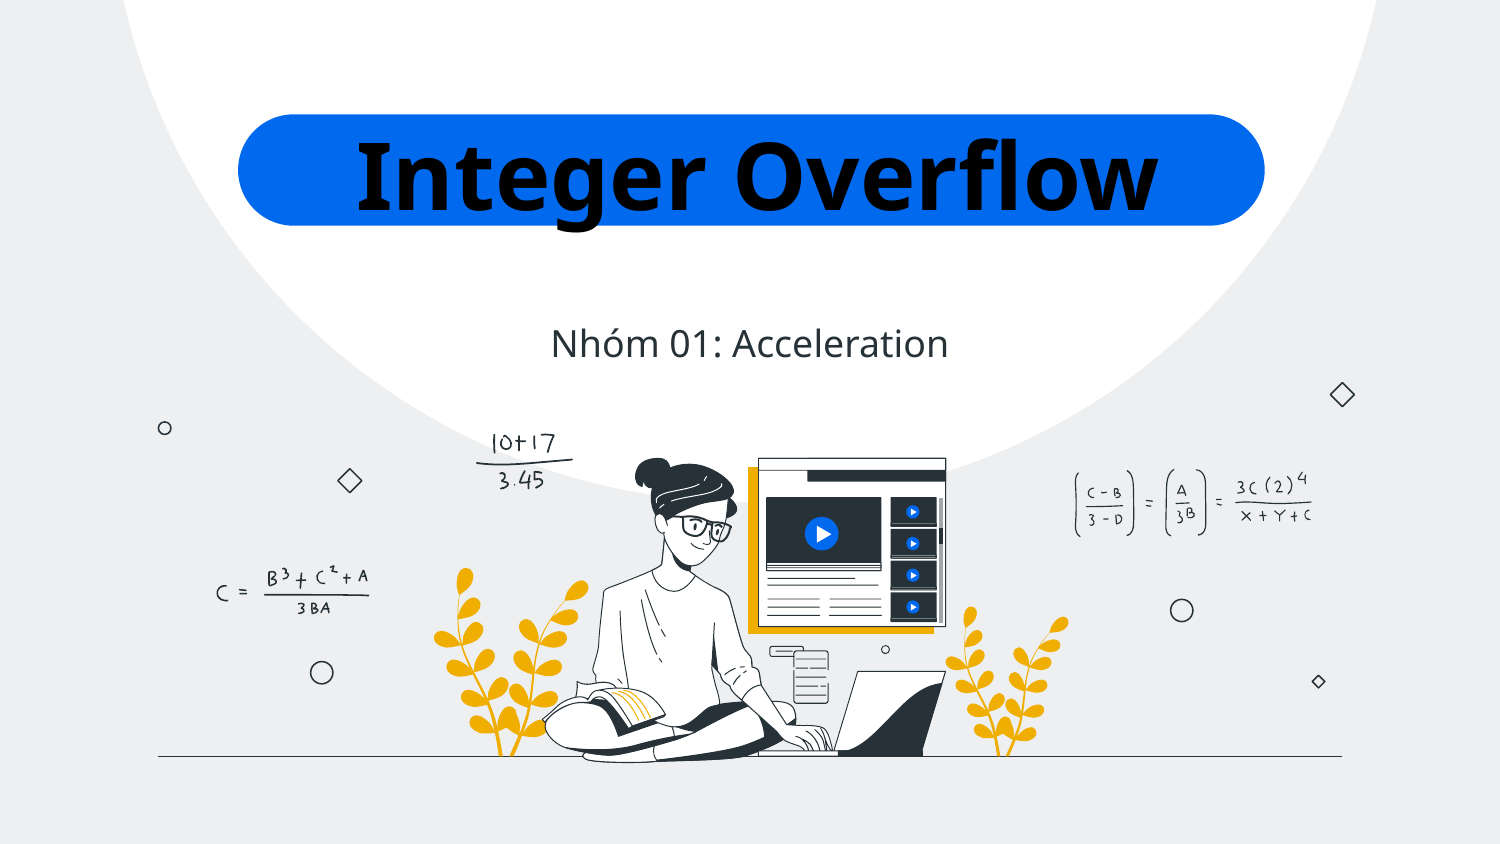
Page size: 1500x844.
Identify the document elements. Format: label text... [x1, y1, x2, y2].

title Integer Overflow [124, 74, 1392, 272]
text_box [540, 457, 947, 764]
subtitle Nhóm 01: Acceleration [116, 317, 1384, 367]
